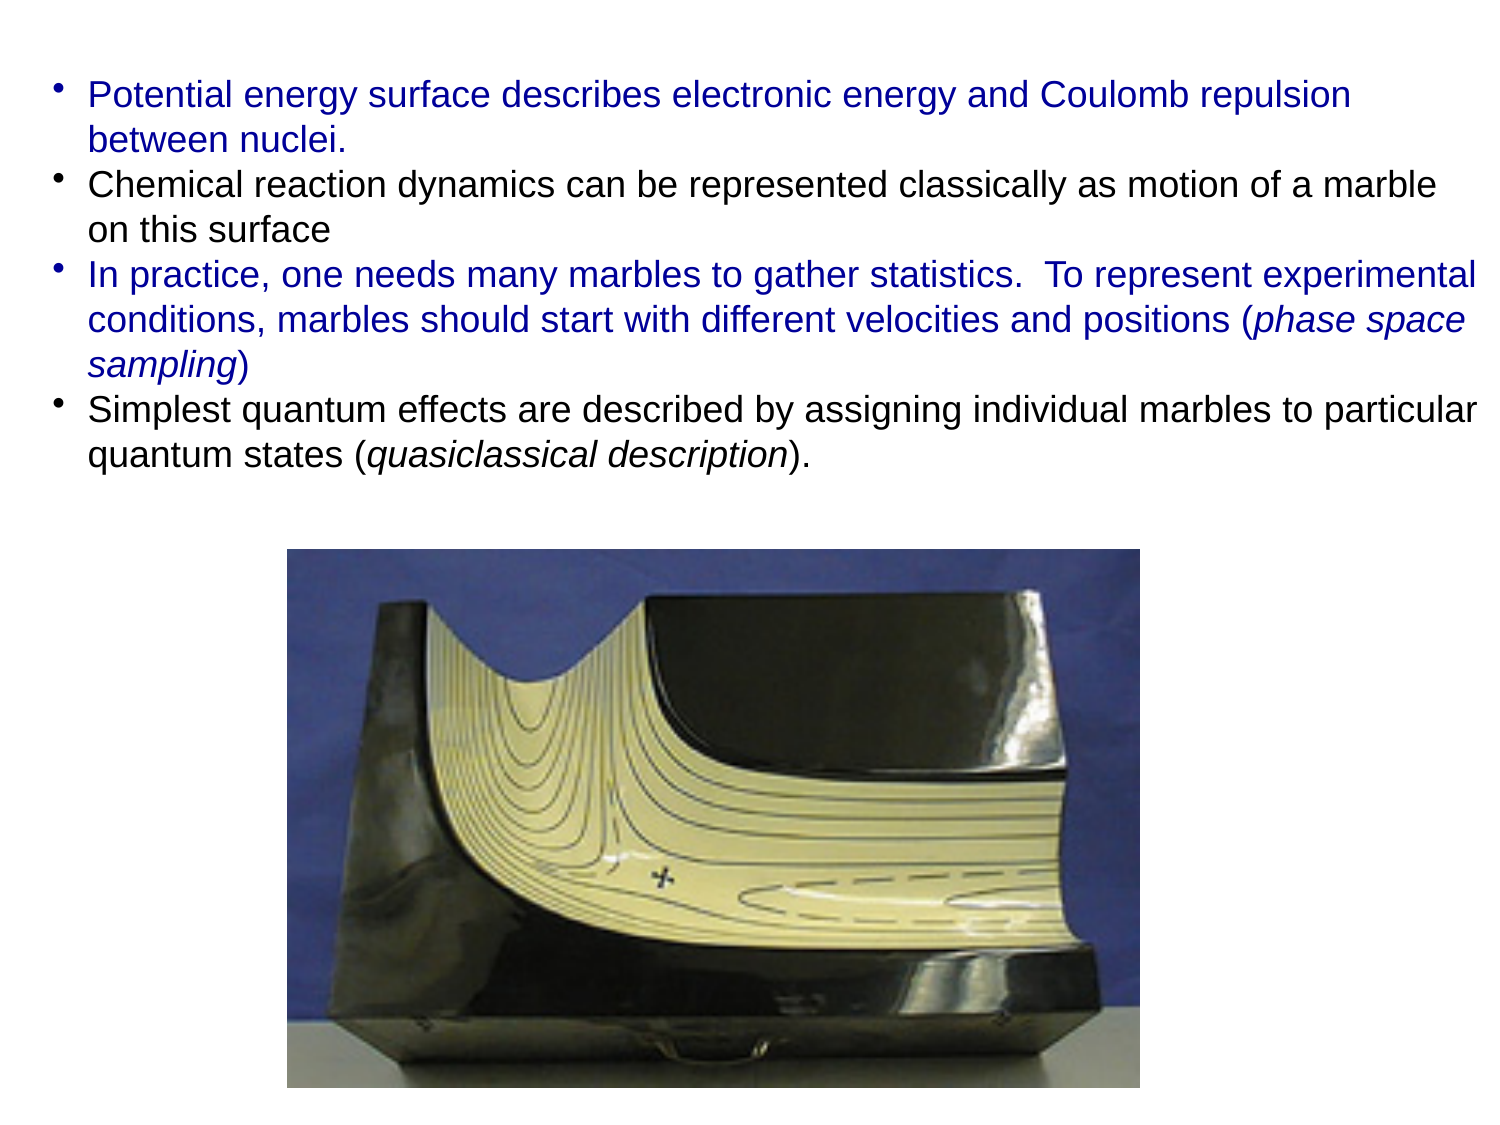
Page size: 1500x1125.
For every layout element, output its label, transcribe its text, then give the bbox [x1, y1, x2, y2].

text_box Potential energy surface describes electronic energy and Coulomb repulsion between nuclei. Chemical reaction dynamics can be represented classically as motion of a marble on this surface In practice, one needs many marbles to gather statistics. To represent experimental conditions, marbles should start with different velocities and positions (phase space sampling) Simplest quantum effects are described by assigning individual marbles to particular quantum states (quasiclassical description). [37, 62, 1500, 483]
picture [287, 549, 1140, 1088]
